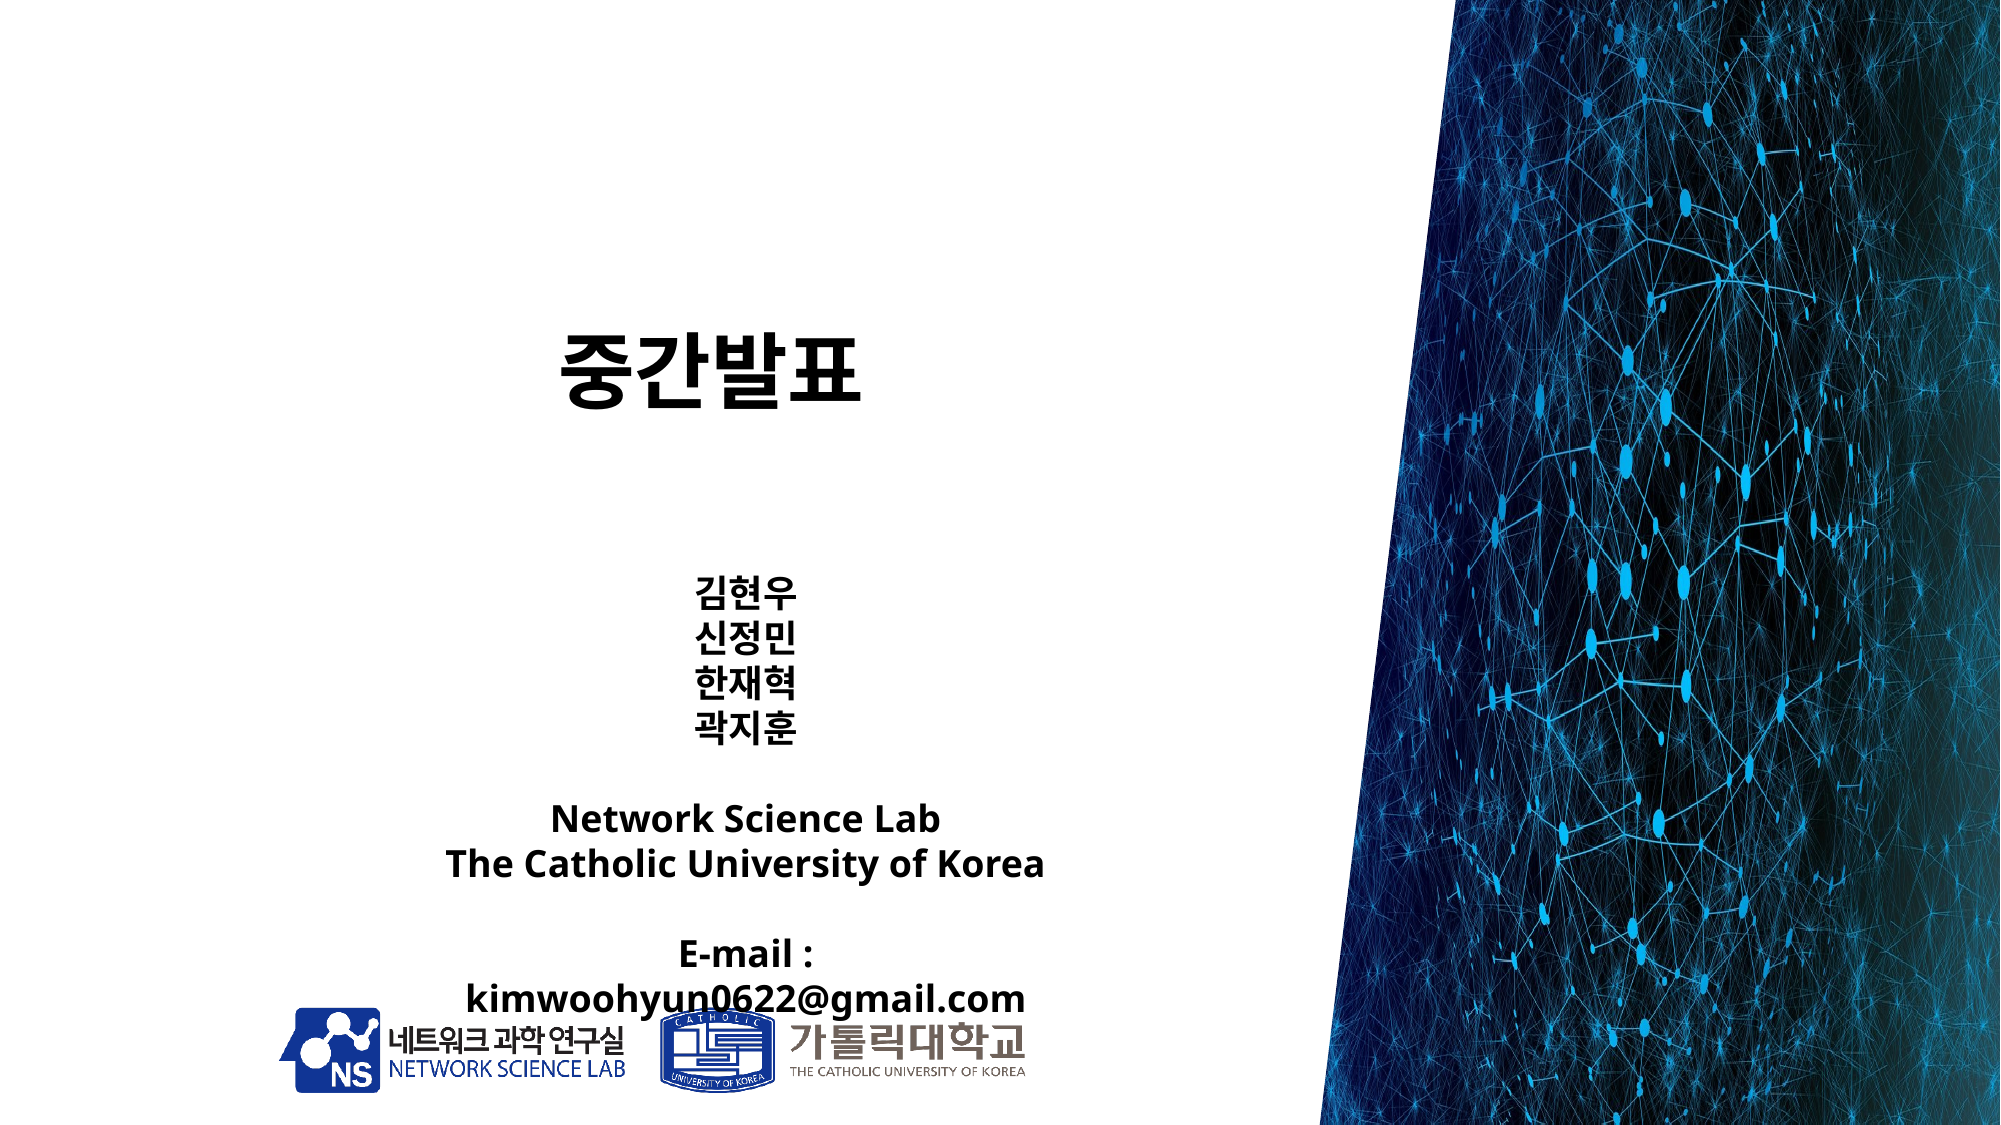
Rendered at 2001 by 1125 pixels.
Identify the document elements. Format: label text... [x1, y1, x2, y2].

picture [275, 1003, 1035, 1099]
text_box 김현우 신정민 한재혁 곽지훈 Network Science Lab The Catholic University of Korea E-mail : kimwoohyun0622@gmail.com [382, 562, 1110, 1028]
text_box [1318, 0, 2000, 1125]
text_box 중간발표 [543, 311, 1886, 427]
